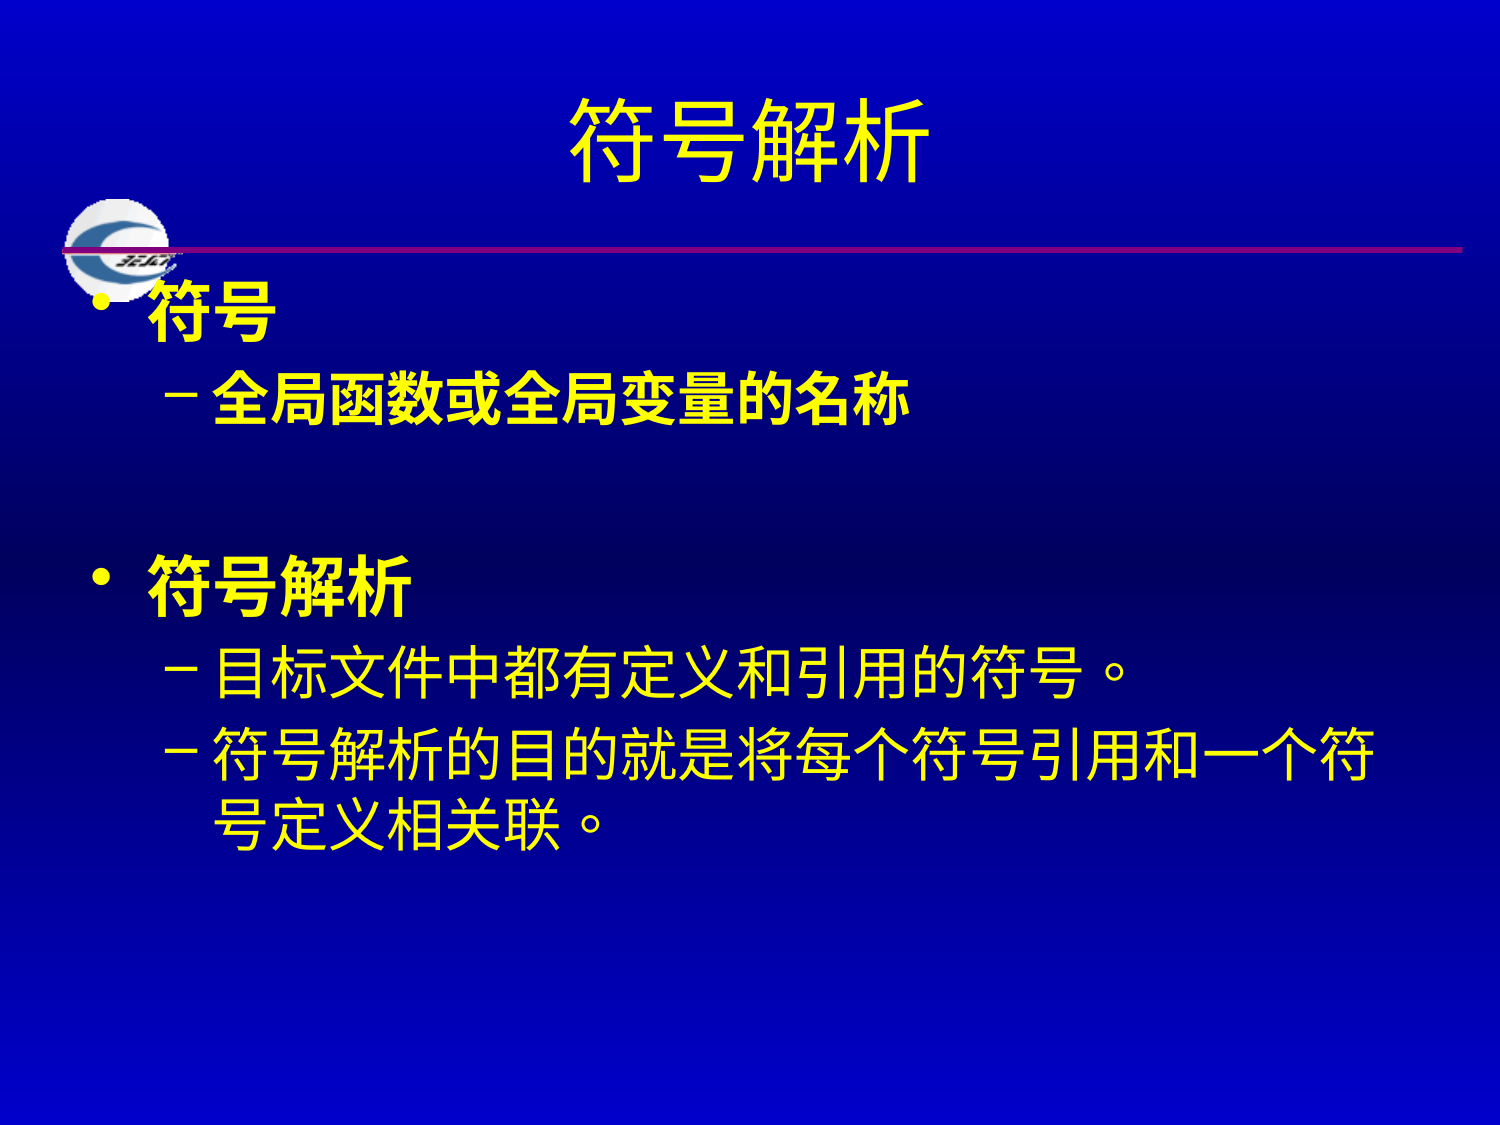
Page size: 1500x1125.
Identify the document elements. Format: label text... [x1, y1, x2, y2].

title 符号解析 [75, 45, 1425, 233]
picture [62, 199, 183, 247]
picture [62, 253, 183, 302]
list 符号 全局函数或全局变量的名称 符号解析 目标文件中都有定义和引用的符号。 符号解析的目的就是将每个符号引用和一个符号定义相关联。 [75, 262, 1425, 1005]
